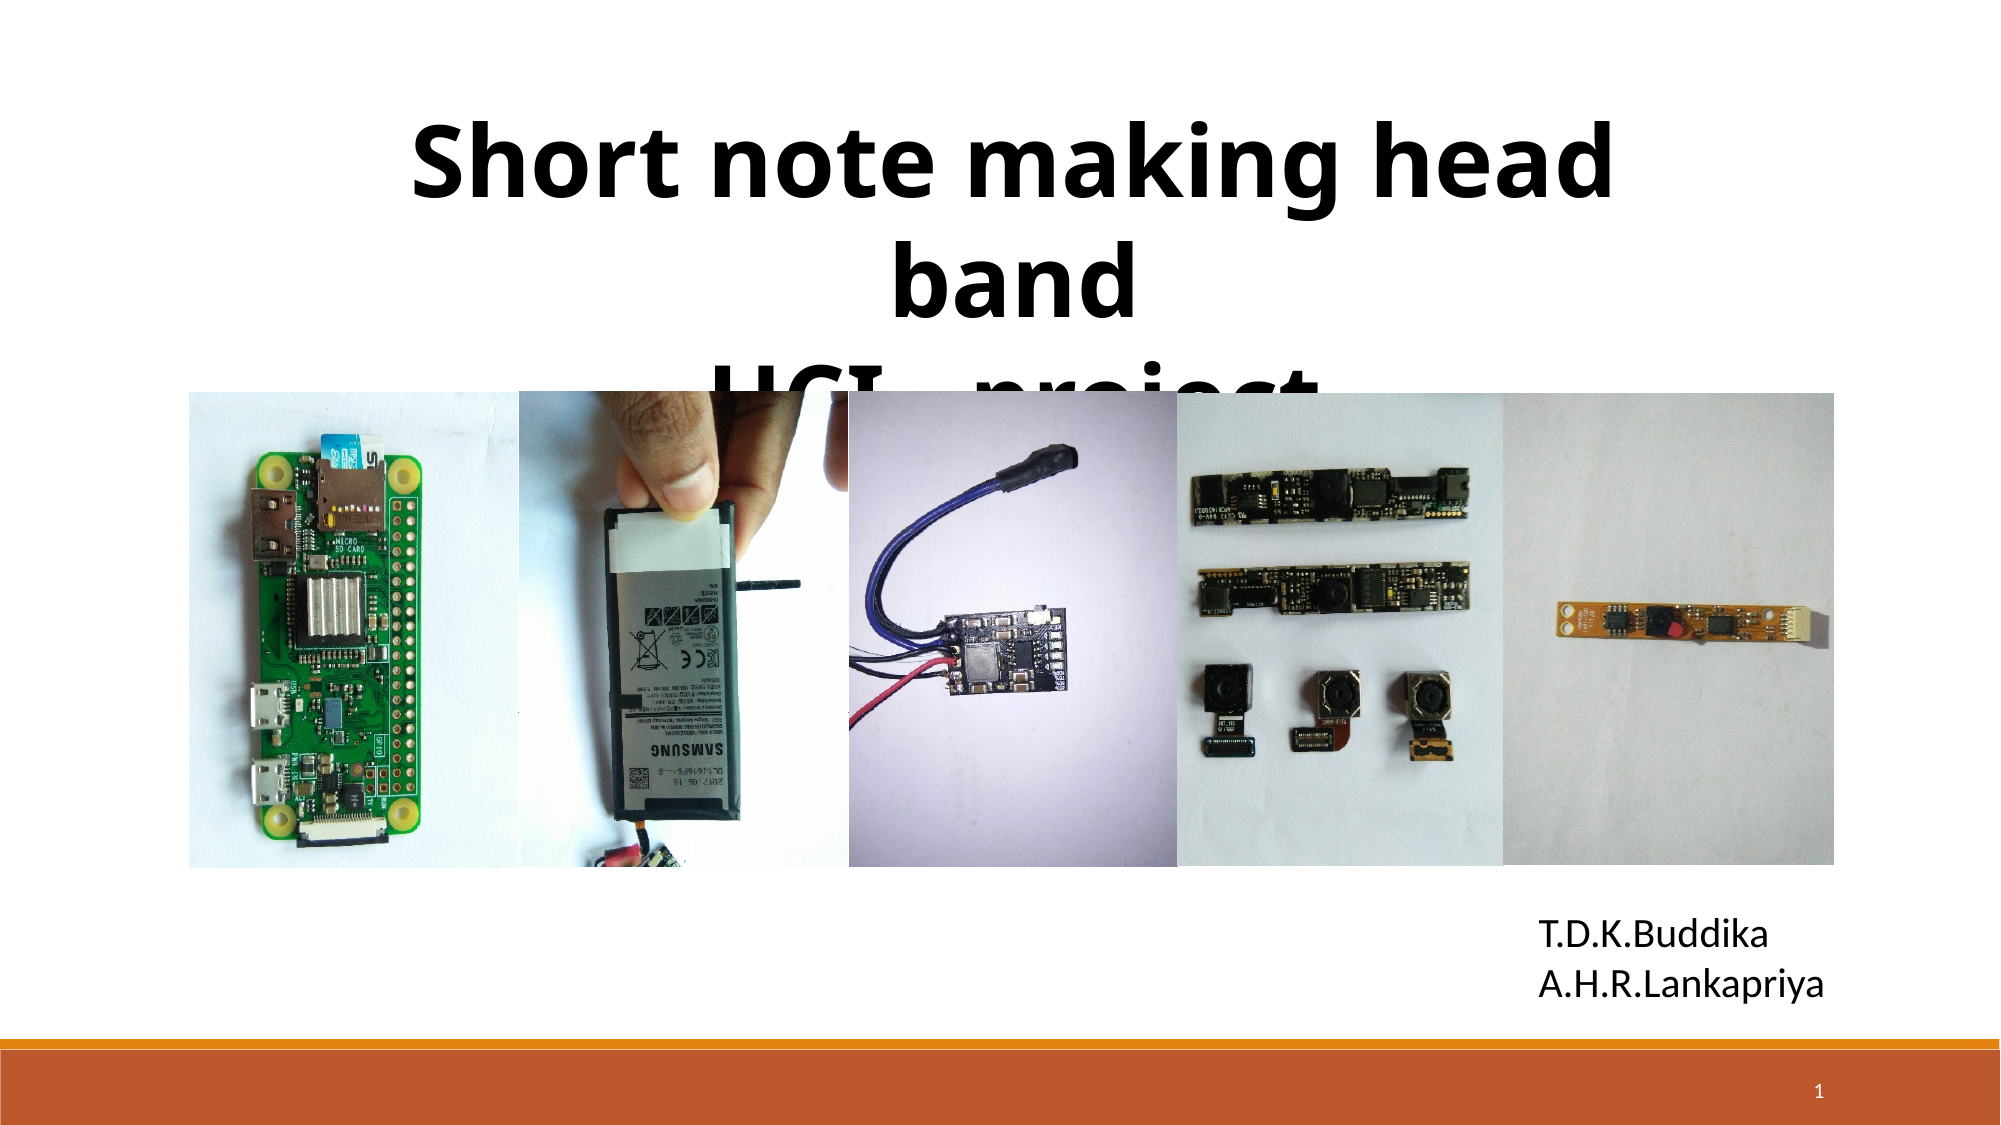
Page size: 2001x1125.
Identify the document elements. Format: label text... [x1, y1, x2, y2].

text_box T.D.K.Buddika A.H.R.Lankapriya [1523, 898, 1874, 1014]
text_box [188, 390, 1834, 869]
slide_number 1 [1624, 1059, 1840, 1120]
text_box Short note making head band HCI - project [302, 90, 1727, 386]
